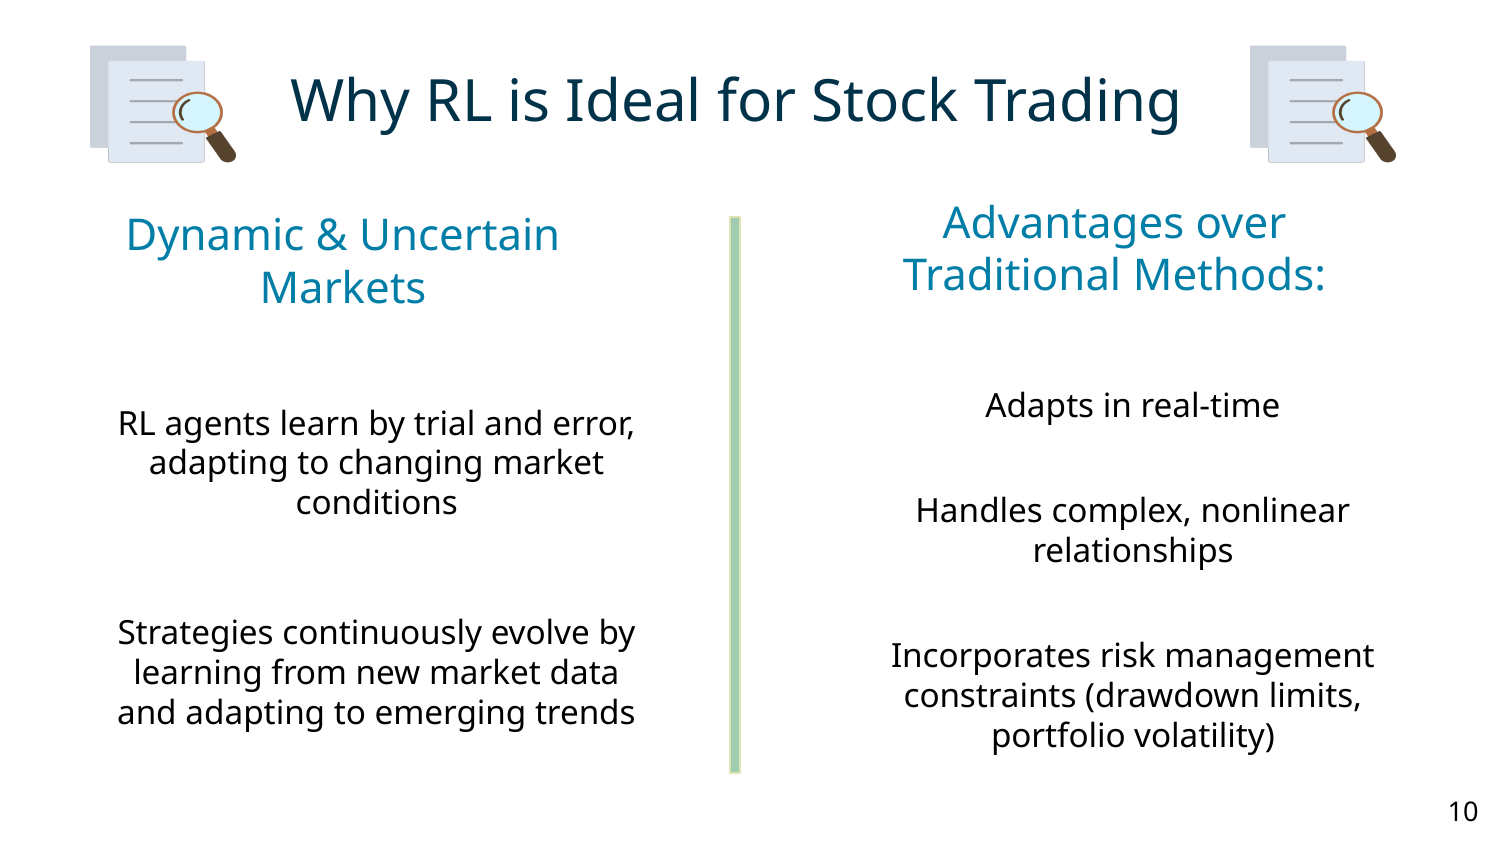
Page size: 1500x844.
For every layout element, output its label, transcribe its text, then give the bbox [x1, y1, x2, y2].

text_box RL agents learn by trial and error, adapting to changing market conditions Strategies continuously evolve by learning from new market data and adapting to emerging trends [86, 386, 668, 840]
text_box Dynamic & Uncertain Markets [77, 191, 609, 329]
text_box [729, 216, 741, 773]
picture [1249, 43, 1396, 164]
picture [90, 43, 237, 164]
text_box Why RL is Ideal for Stock Trading [140, 47, 1333, 185]
text_box Adapts in real-time Handles complex, nonlinear relationships Incorporates risk management constraints (drawdown limits, portfolio volatility) [842, 369, 1424, 711]
slide_number ‹#› [1403, 779, 1494, 844]
text_box Advantages over Traditional Methods: [849, 179, 1381, 317]
